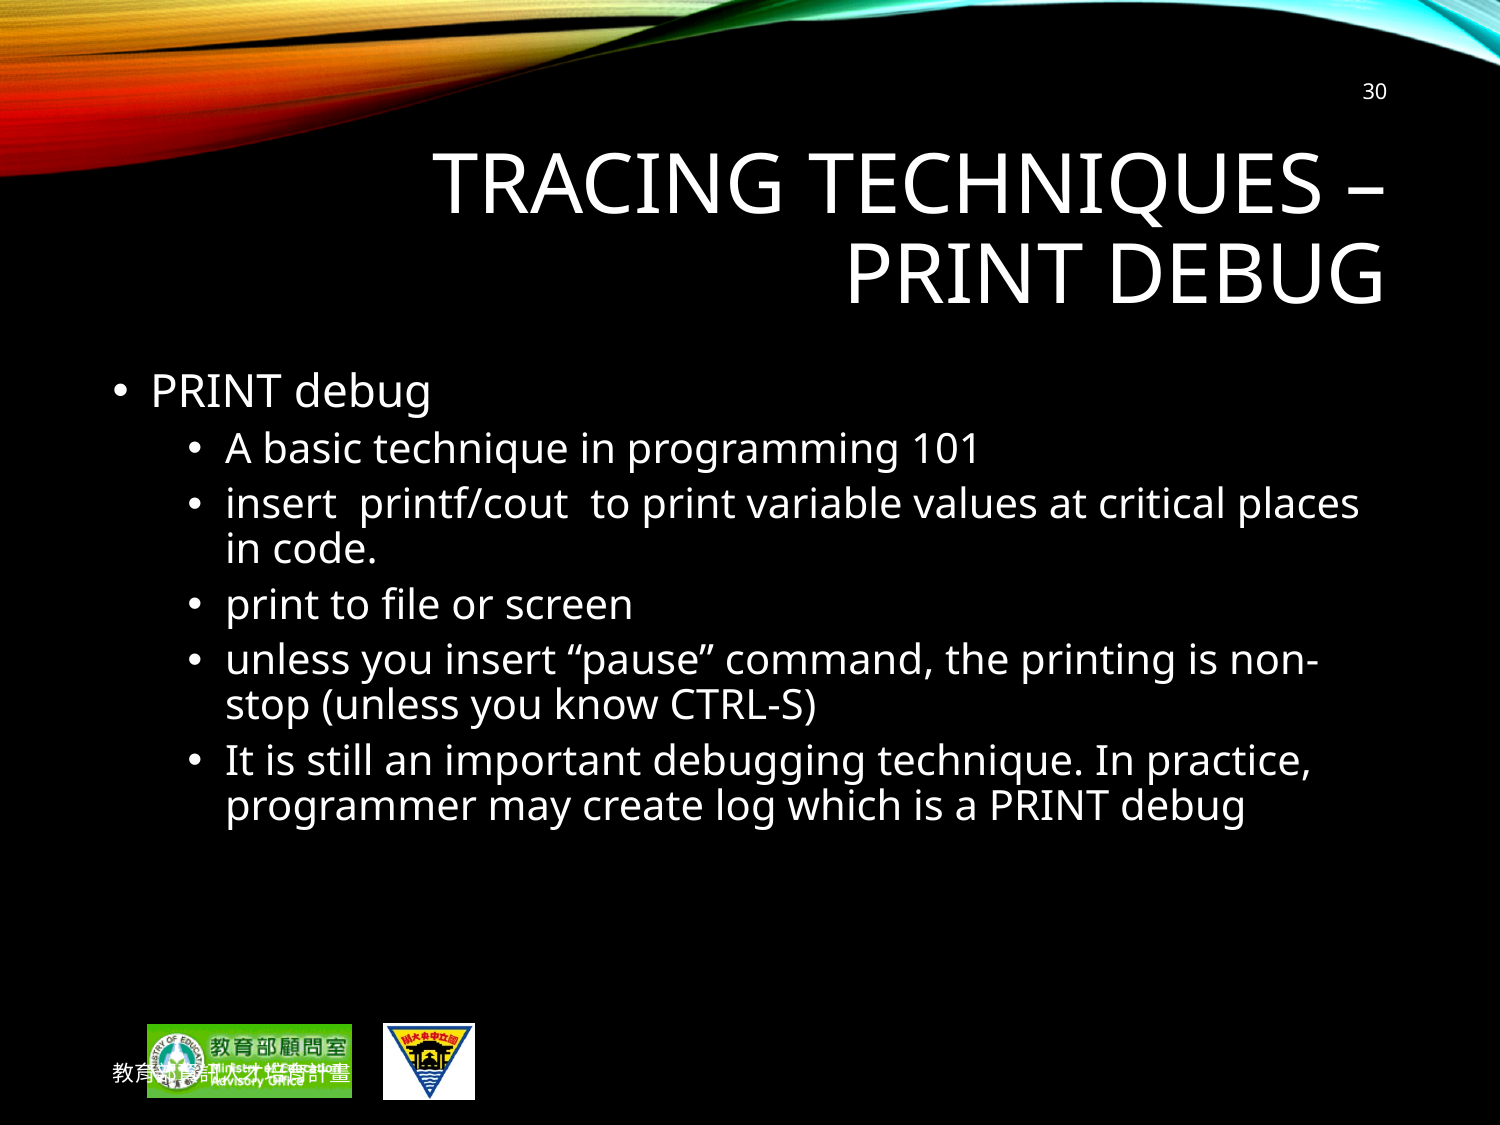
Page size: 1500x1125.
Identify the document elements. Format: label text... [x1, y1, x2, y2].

picture [147, 1028, 352, 1042]
footer 教育部資訊人才培育計畫 [97, 1042, 1030, 1103]
list PRINT debug A basic technique in programming 101 insert printf/cout to print variable values at critical places in code. print to file or screen unless you insert “pause” command, the printing is non-stop (unless you know CTRL-S) It is still an important debugging technique. In practice, programmer may create log which is a PRINT debug [97, 360, 1403, 1028]
picture [383, 1028, 475, 1042]
picture [0, 0, 1500, 178]
title Tracing Techniques – PRINT debug [356, 125, 1403, 338]
slide_number 30 [1078, 62, 1403, 123]
